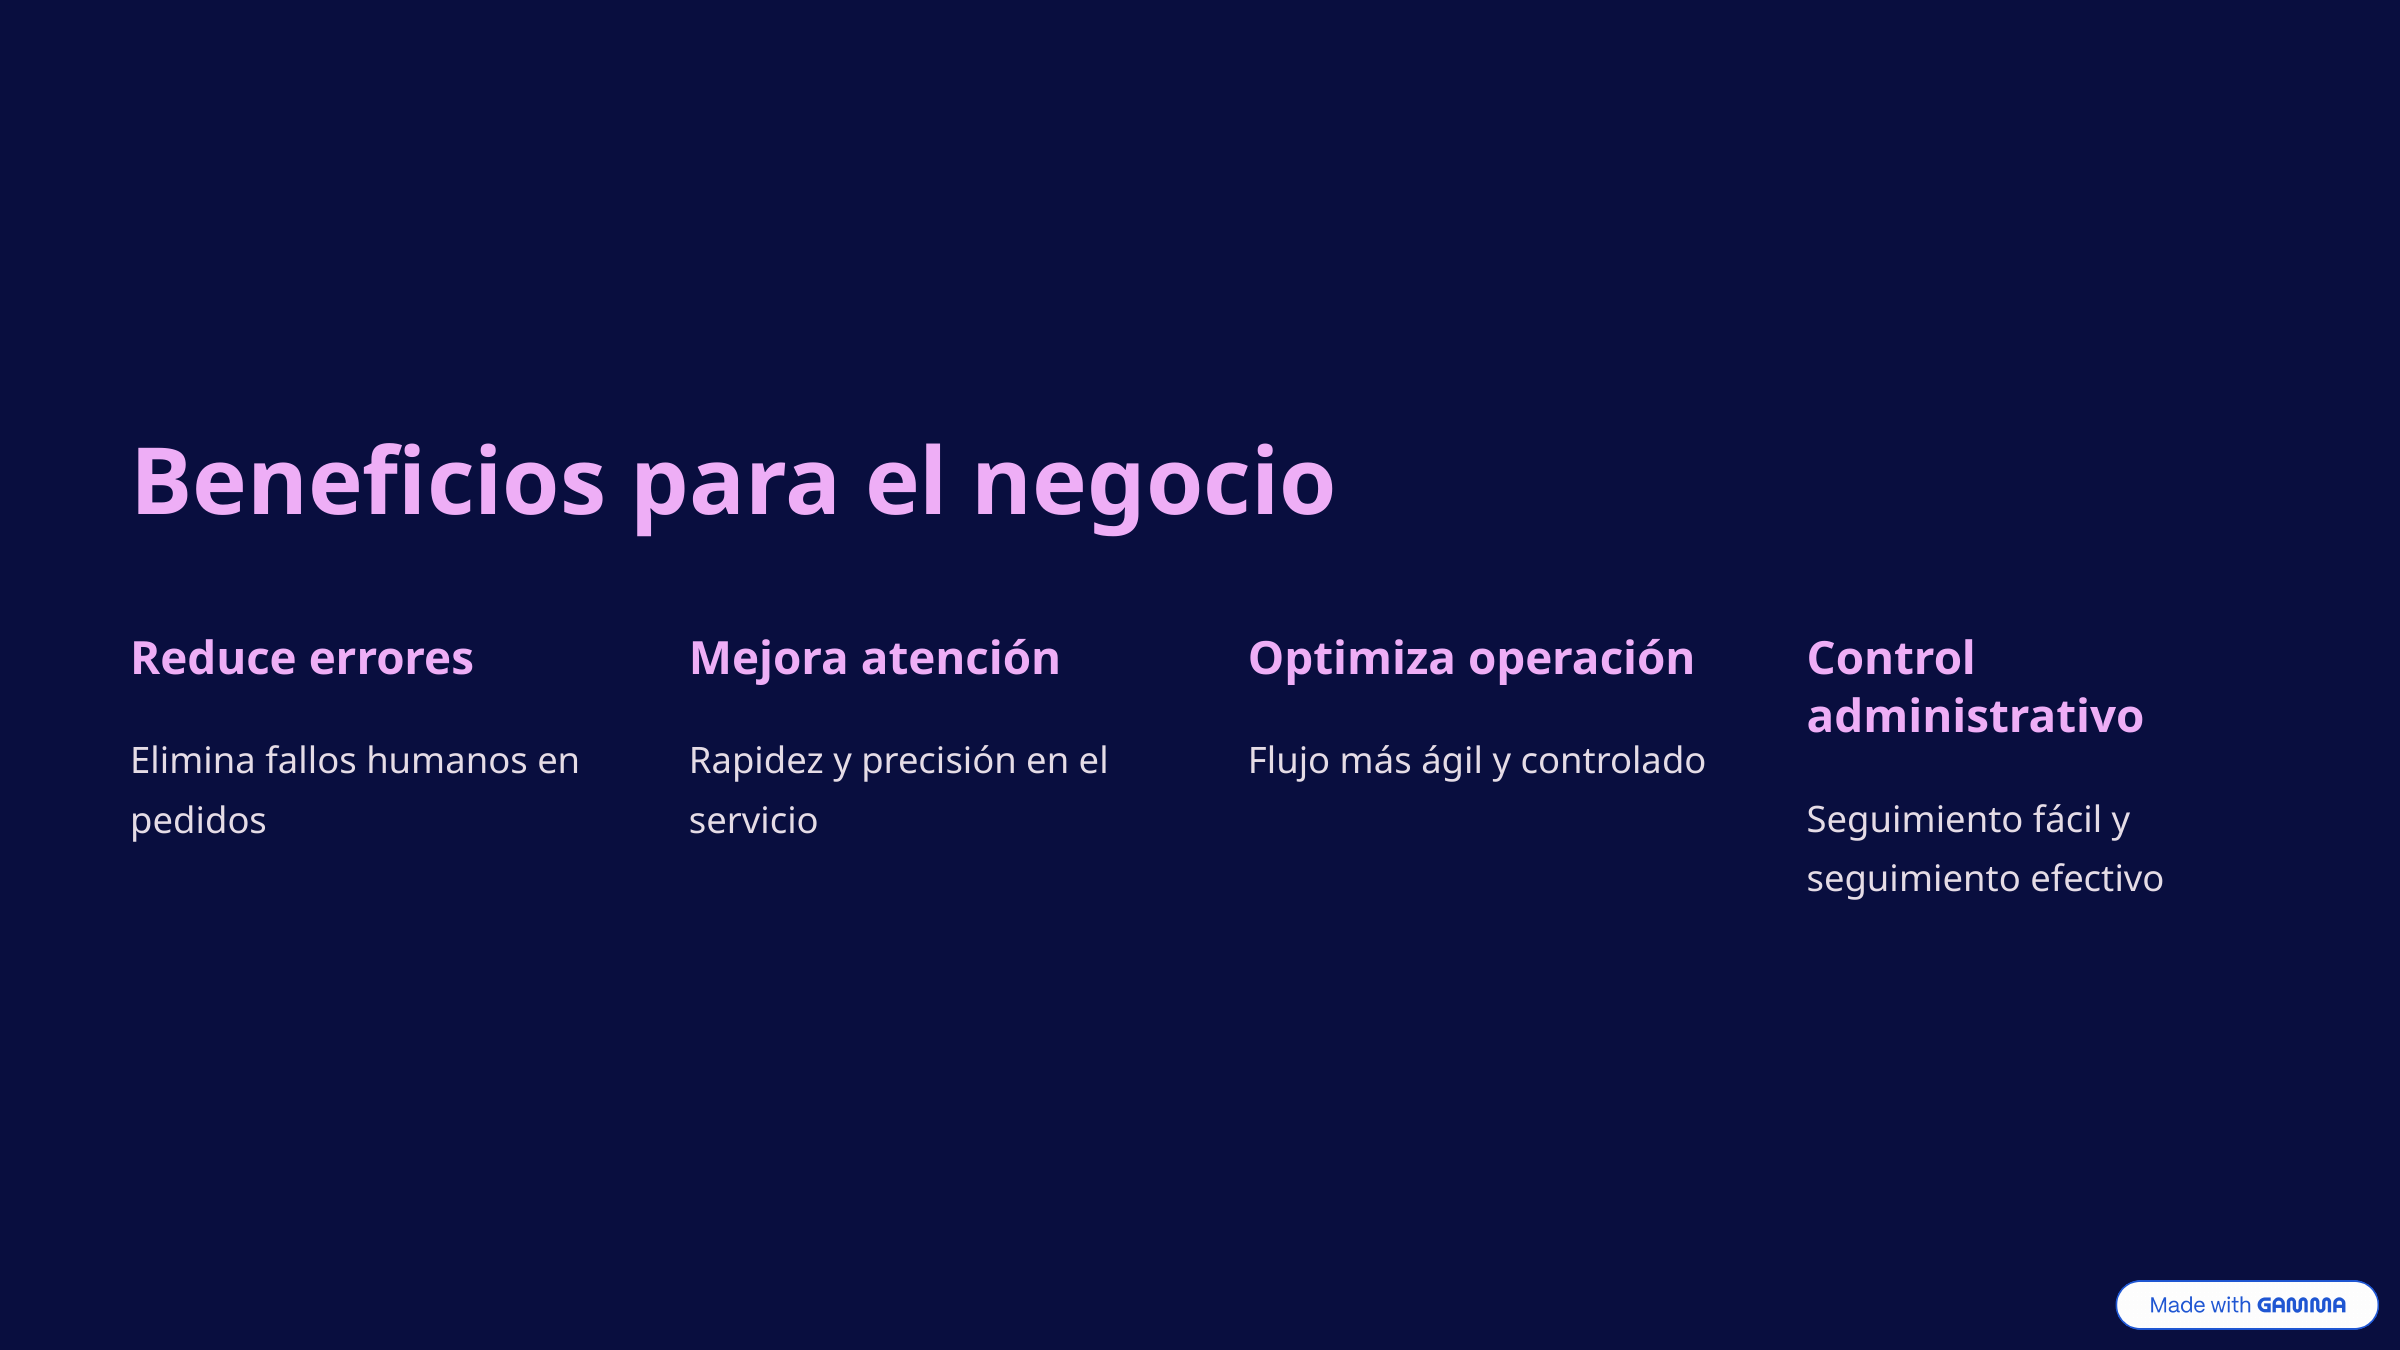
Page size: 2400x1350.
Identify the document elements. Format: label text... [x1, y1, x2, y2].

text_box Beneficios para el negocio [130, 417, 1335, 534]
text_box Mejora atención [688, 626, 1155, 685]
text_box Reduce errores [130, 626, 596, 685]
text_box Seguimiento fácil y seguimiento efectivo [1806, 780, 2274, 900]
text_box Rapidez y precisión en el servicio [688, 721, 1156, 841]
picture [2106, 1271, 2389, 1339]
text_box Elimina fallos humanos en pedidos [130, 721, 597, 841]
text_box Flujo más ágil y controlado [1247, 721, 1715, 841]
text_box Optimiza operación [1247, 626, 1713, 685]
text_box Control administrativo [1806, 626, 2274, 743]
